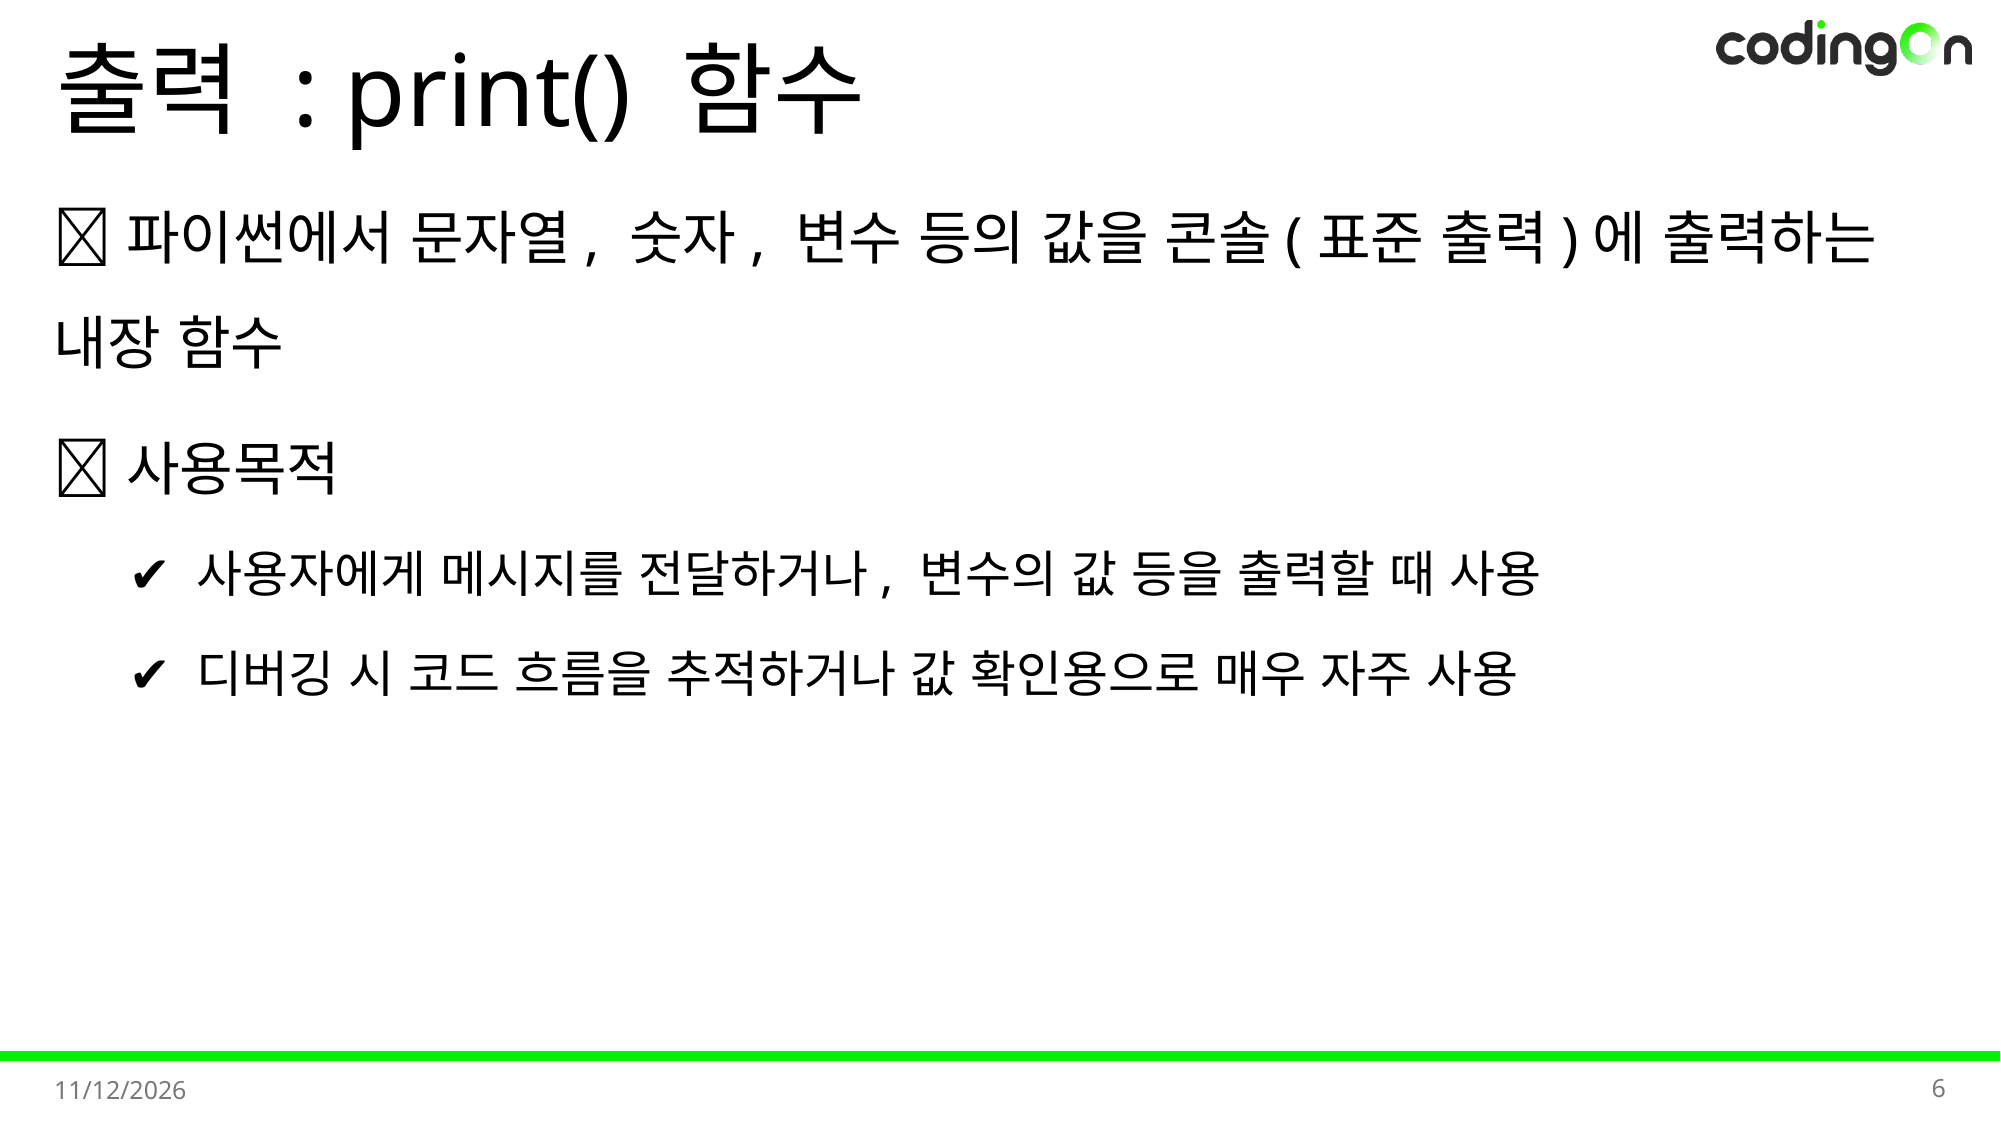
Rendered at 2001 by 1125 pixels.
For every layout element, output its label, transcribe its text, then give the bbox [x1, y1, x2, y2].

picture [1767, 20, 1972, 76]
text_box 💡파이썬에서 문자열, 숫자, 변수 등의 값을 콘솔(표준 출력)에 출력하는 내장 함수 ✅사용목적 ✔️ 사용자에게 메시지를 전달하거나, 변수의 값 등을 출력할 때 사용 ✔️ 디버깅 시 코드 흐름을 추적하거나 값 확인용으로 매우 자주 사용 [39, 158, 1959, 729]
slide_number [39, 1061, 490, 1122]
slide_number 6 [1510, 1059, 1961, 1120]
title 출력 : print() 함수 [41, 0, 1767, 158]
